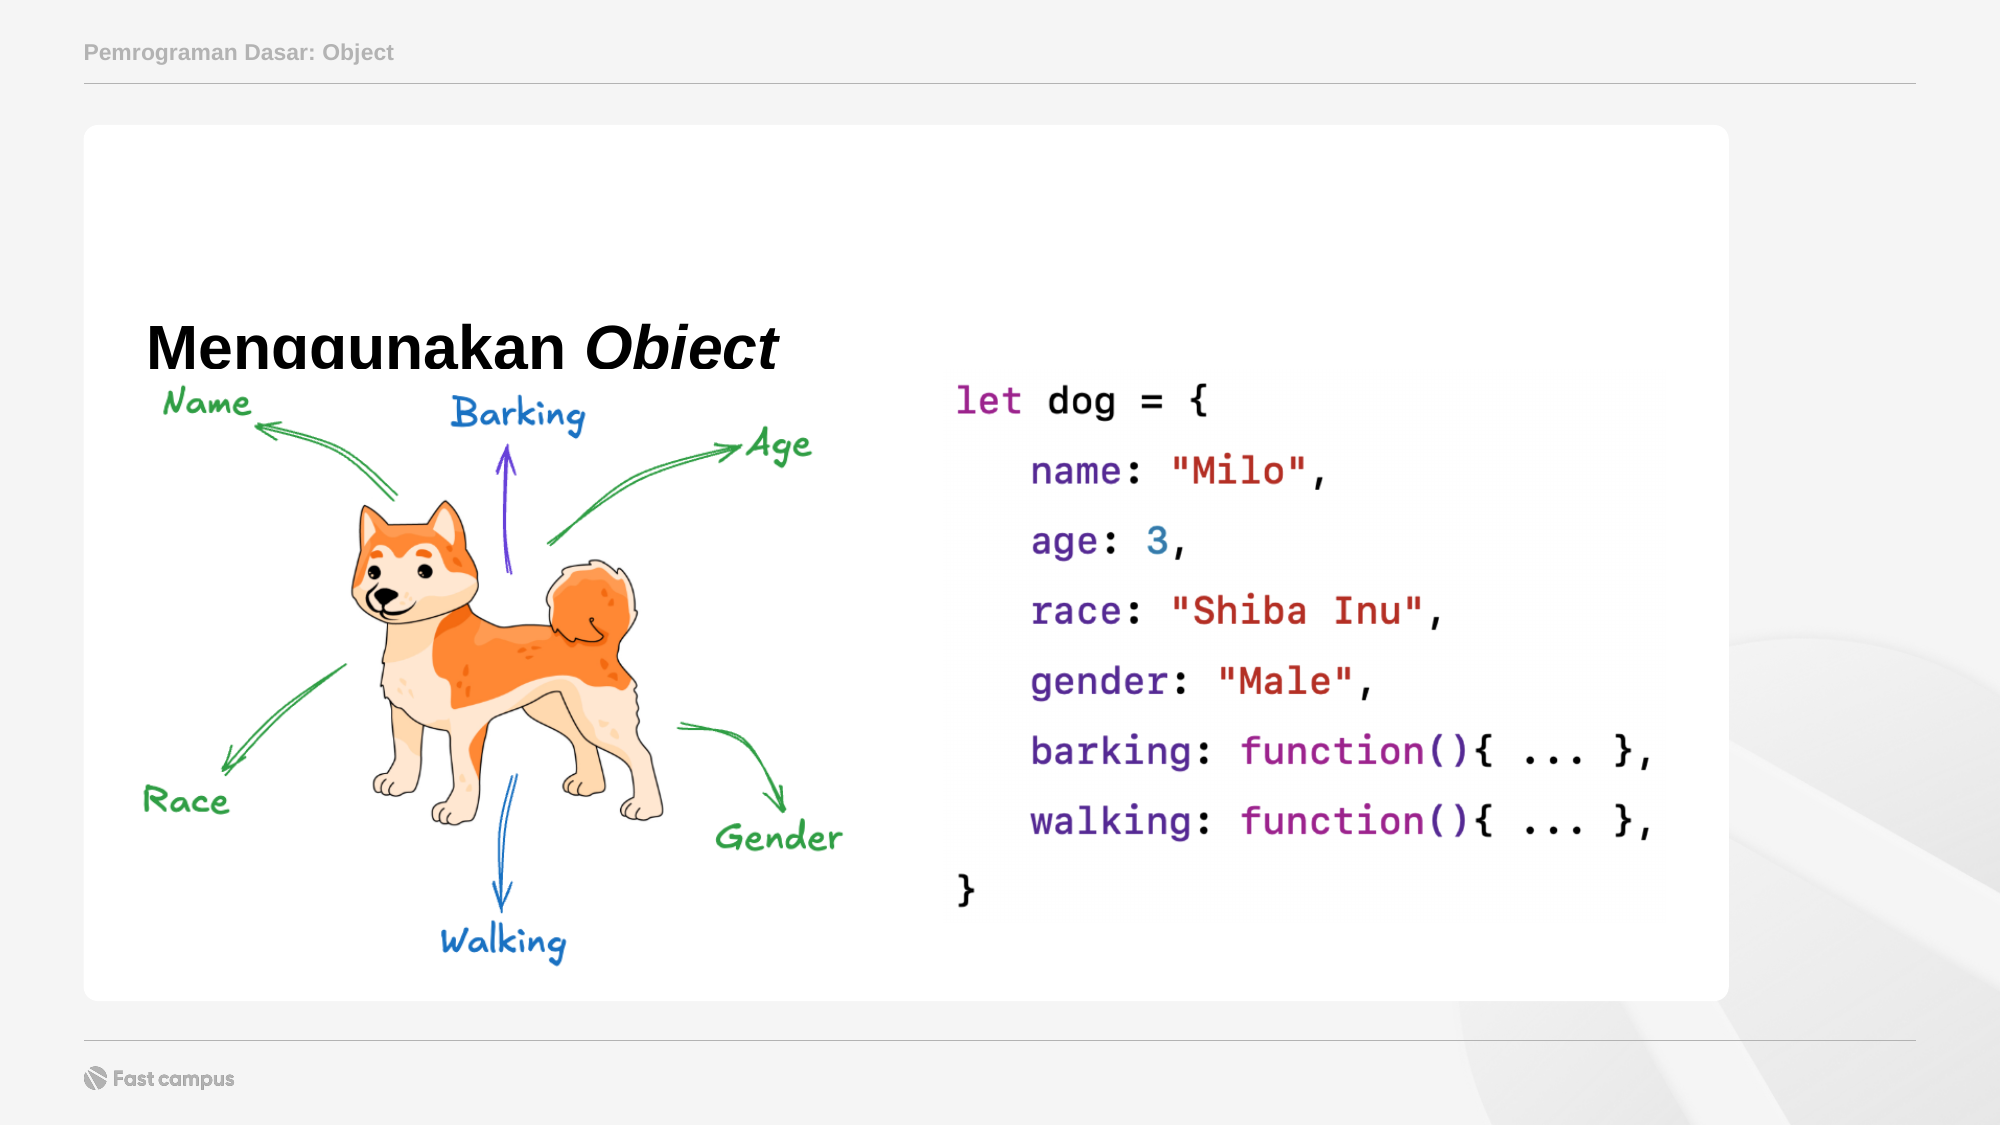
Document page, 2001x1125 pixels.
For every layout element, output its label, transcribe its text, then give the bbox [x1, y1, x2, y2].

picture [60, 1047, 258, 1109]
list Pemrograman Dasar: Object [68, 29, 944, 683]
picture [131, 369, 854, 975]
picture [943, 369, 1666, 923]
picture [1450, 625, 2000, 1125]
list Menggunakan Object [131, 284, 1631, 388]
